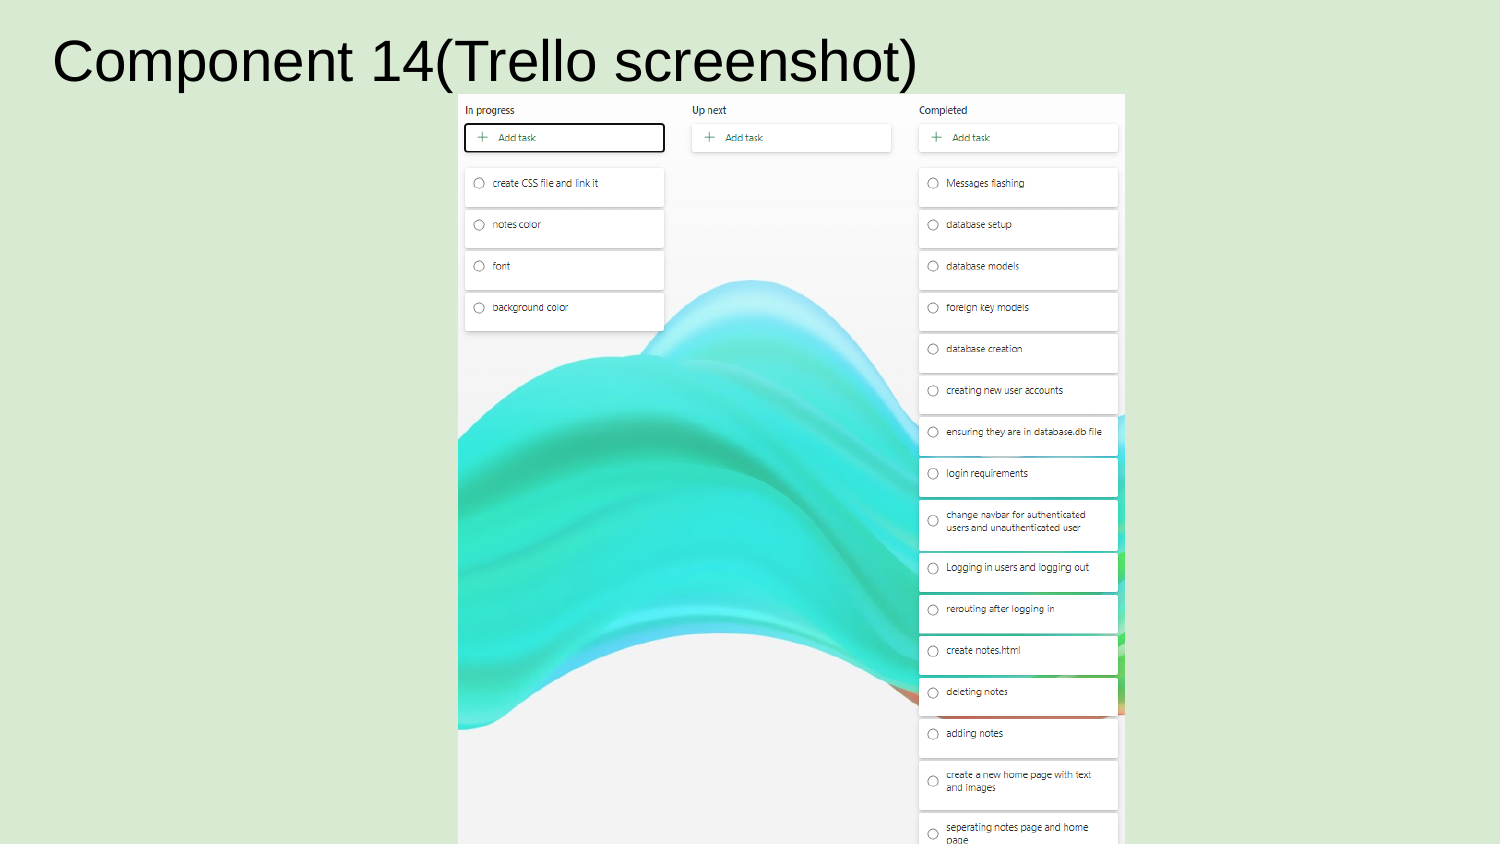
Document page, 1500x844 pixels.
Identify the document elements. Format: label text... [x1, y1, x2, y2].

picture [458, 94, 1125, 844]
title Component 14(Trello screenshot) [37, 8, 1436, 103]
